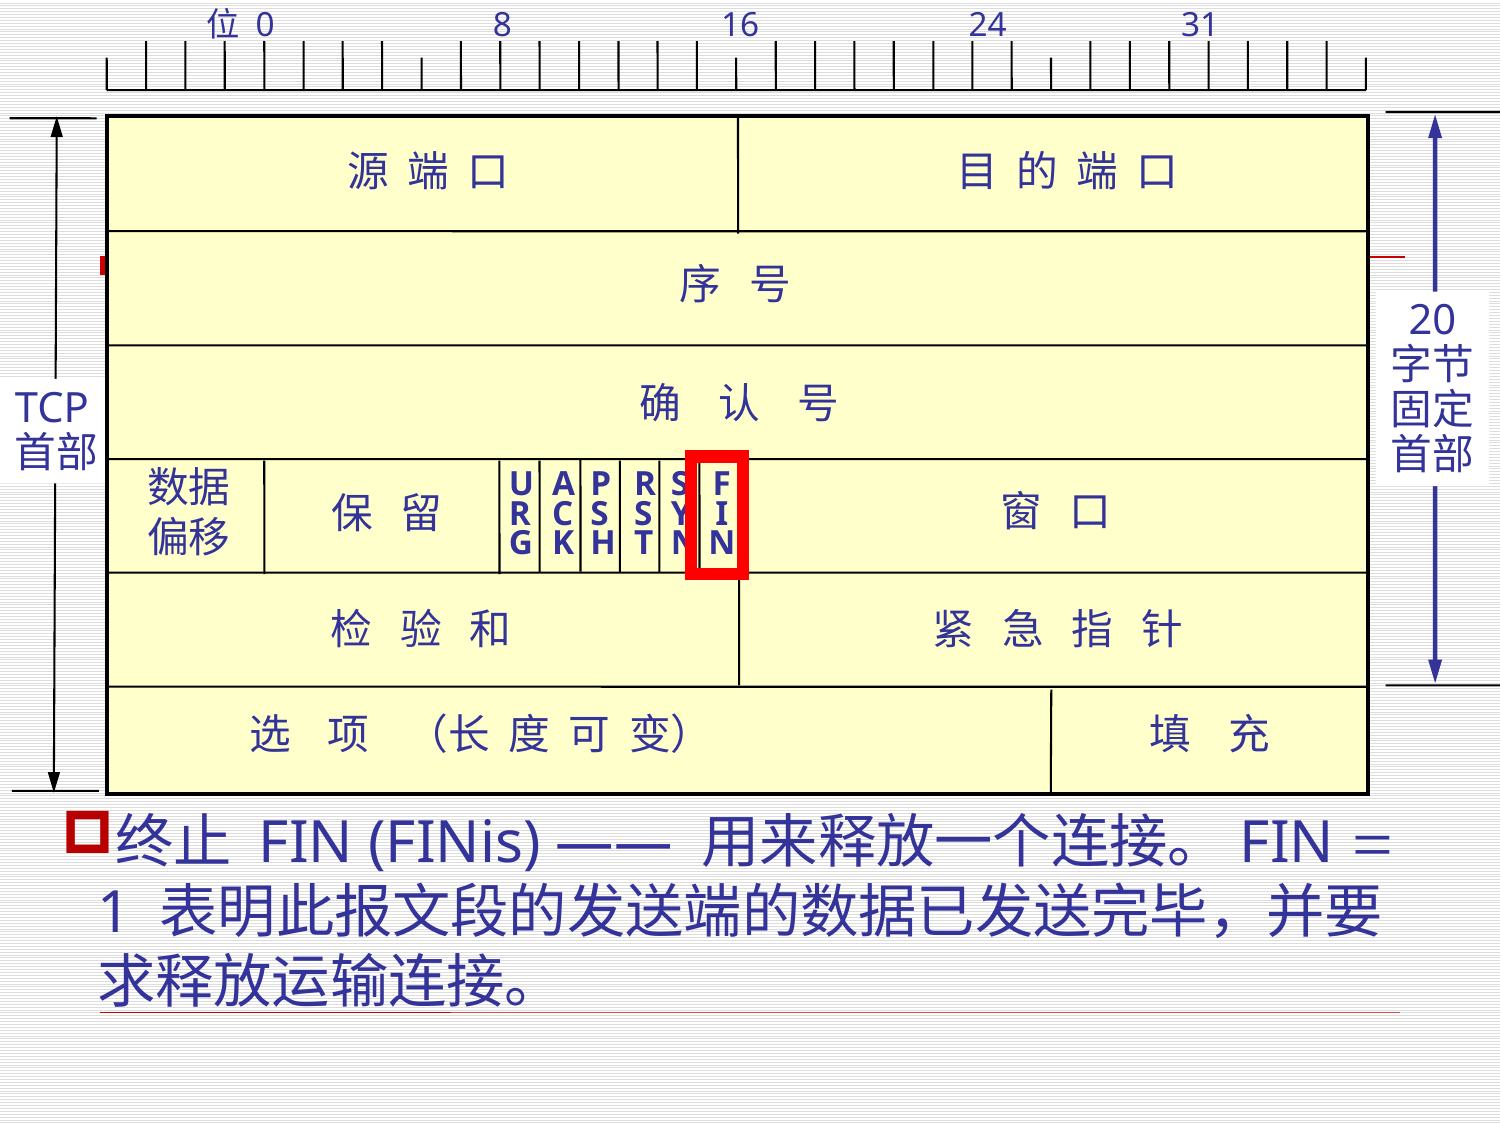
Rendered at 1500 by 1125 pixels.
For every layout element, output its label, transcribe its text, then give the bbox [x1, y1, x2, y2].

text_box TCP 首部 [0, 378, 107, 484]
text_box [107, 232, 1369, 459]
text_box P S H [591, 463, 631, 569]
text_box 位 0 8 16 24 31 [192, 0, 1237, 50]
text_box [107, 115, 1369, 231]
text_box 检 验 和 [315, 595, 527, 660]
text_box [47, 484, 61, 790]
text_box S Y N [672, 463, 690, 569]
text_box 保 留 [316, 479, 458, 545]
text_box 选 项 （长 度 可 变） [234, 700, 868, 766]
text_box 源 端 口 [332, 138, 525, 203]
text_box [1428, 487, 1442, 684]
text_box 确 认 号 [624, 369, 927, 434]
text_box 窗 口 [985, 477, 1127, 542]
text_box 填 充 [1134, 700, 1341, 766]
text_box A C K [550, 463, 591, 569]
text_box 终止 FIN (FINis) —— 用来释放一个连接。FIN  1 表明此报文段的发送端的数据已发送完毕，并要求释放运输连接。 [46, 796, 1429, 1022]
text_box 20 字节 固定 首部 [1375, 291, 1490, 487]
text_box U R G [494, 463, 550, 569]
text_box 目 的 端 口 [941, 138, 1194, 203]
text_box [50, 119, 63, 378]
text_box [690, 456, 743, 575]
text_box [107, 573, 1369, 794]
text_box 序 号 [665, 250, 892, 316]
text_box [743, 460, 1369, 572]
text_box R S T [631, 463, 672, 569]
text_box [1428, 114, 1442, 291]
text_box 数据 偏移 [132, 453, 246, 568]
text_box 紧 急 指 针 [918, 595, 1199, 660]
text_box [265, 460, 499, 572]
text_box [107, 460, 264, 572]
text_box F I N [743, 463, 751, 569]
